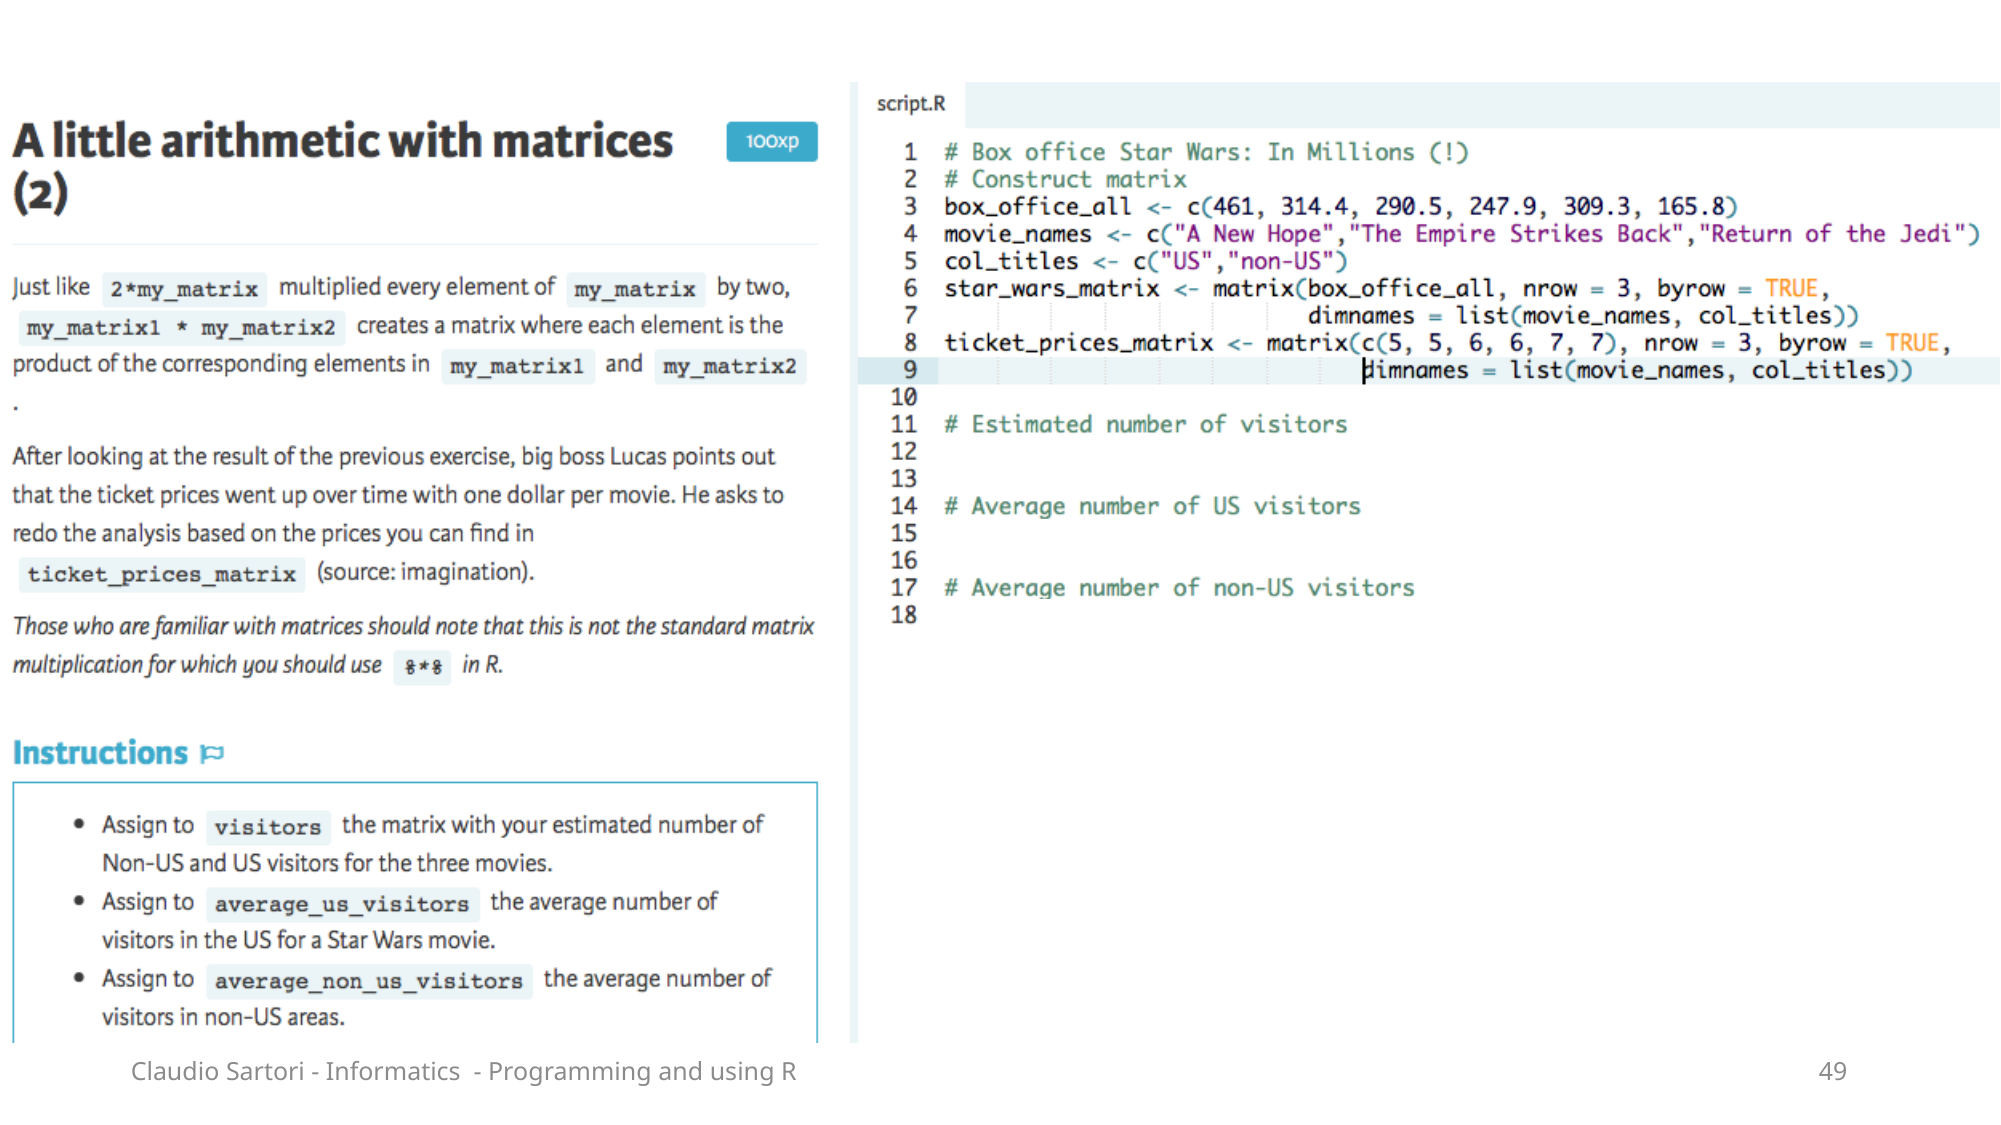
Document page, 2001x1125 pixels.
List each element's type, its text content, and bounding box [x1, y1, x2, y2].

picture [0, 82, 2000, 1043]
footer Claudio Sartori - Informatics - Programming and using R [115, 1043, 1338, 1103]
slide_number 49 [1412, 1043, 1863, 1103]
